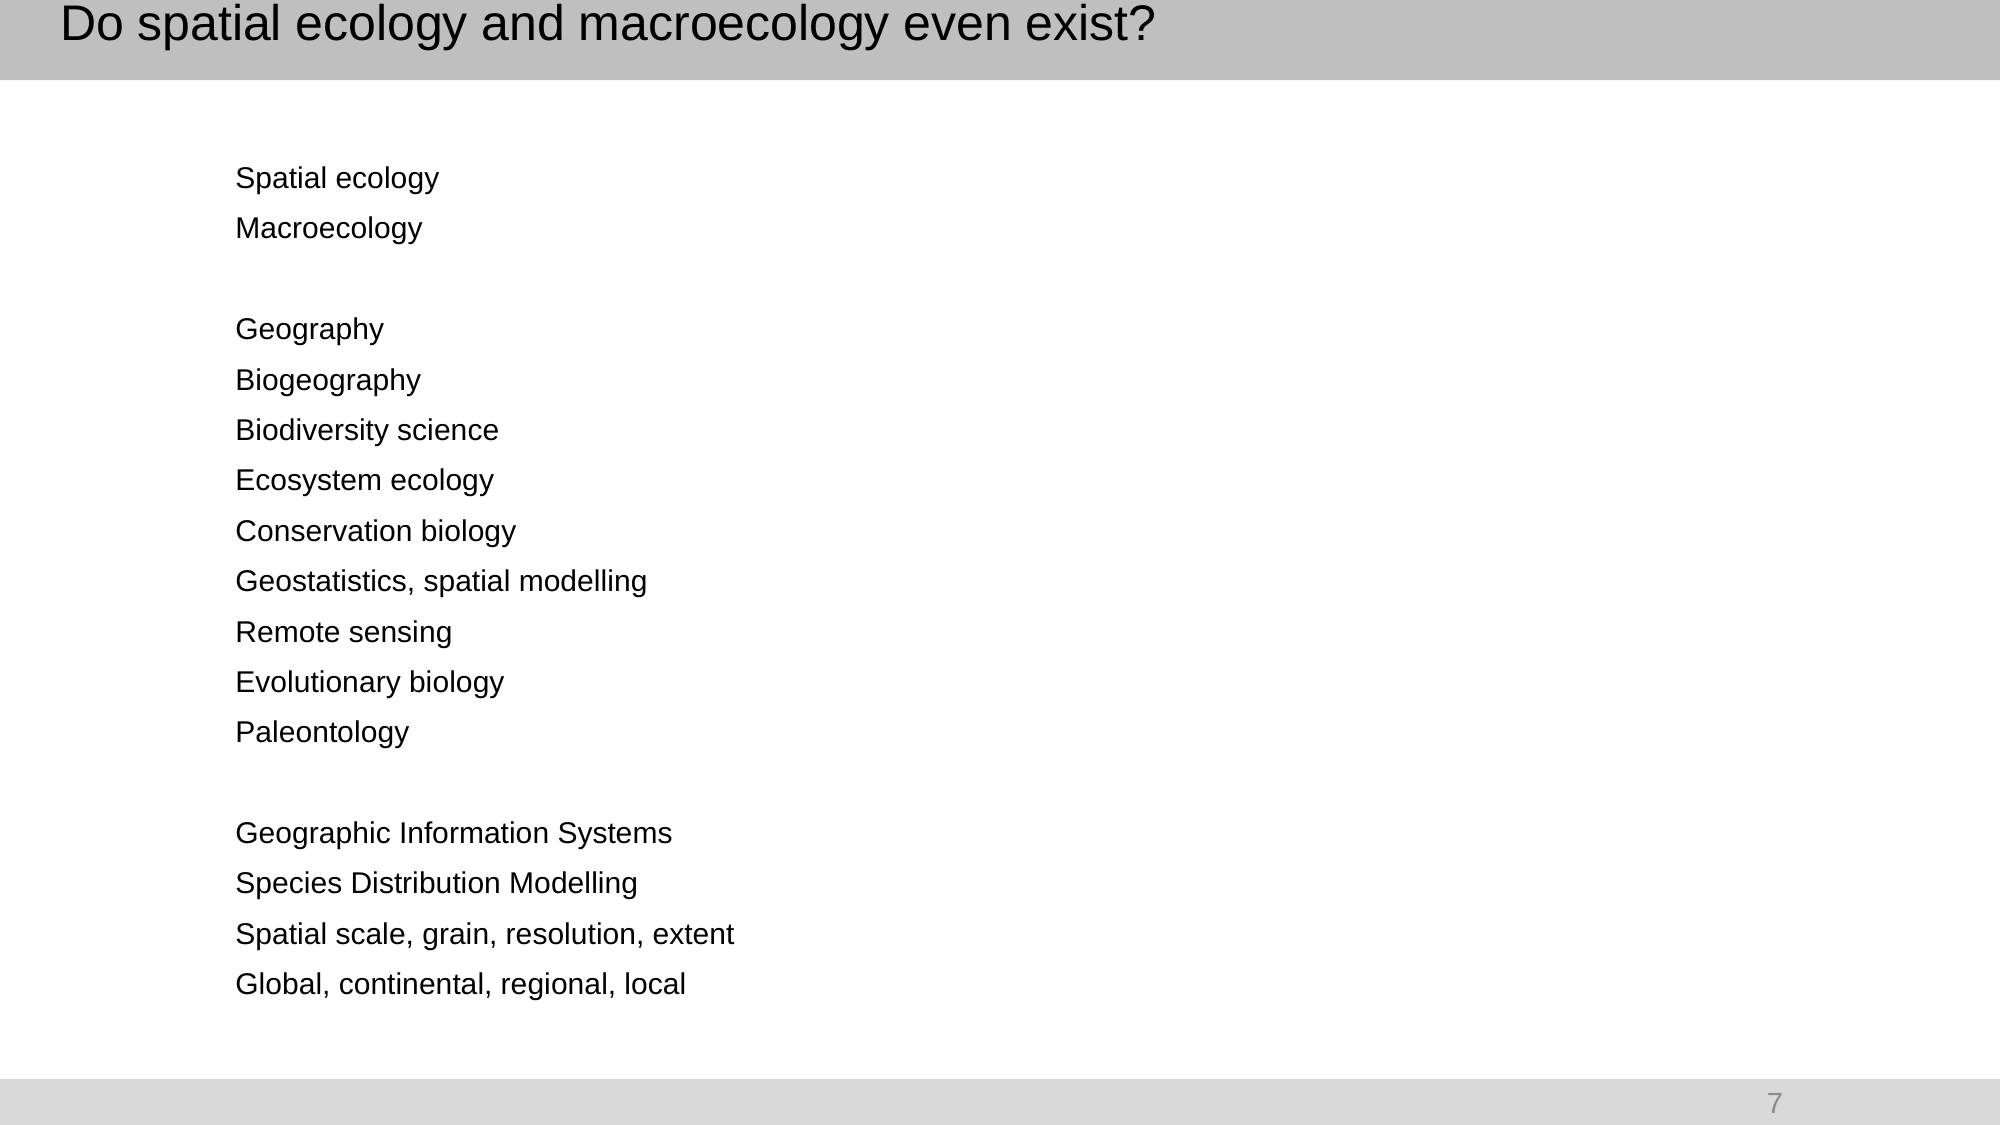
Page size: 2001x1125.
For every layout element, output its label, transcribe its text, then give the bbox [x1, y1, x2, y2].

slide_number 7 [1550, 1079, 2000, 1125]
title Do spatial ecology and macroecology even exist? [0, 0, 2000, 81]
footer [0, 1079, 1550, 1125]
list Spatial ecology Macroecology Geography Biogeography Biodiversity science Ecosystem ecology Conservation biology Geostatistics, spatial modelling Remote sensing Evolutionary biology Paleontology Geographic Information Systems Species Distribution Modelling Spatial scale, grain, resolution, extent Global, continental, regional, local [220, 155, 1694, 1019]
